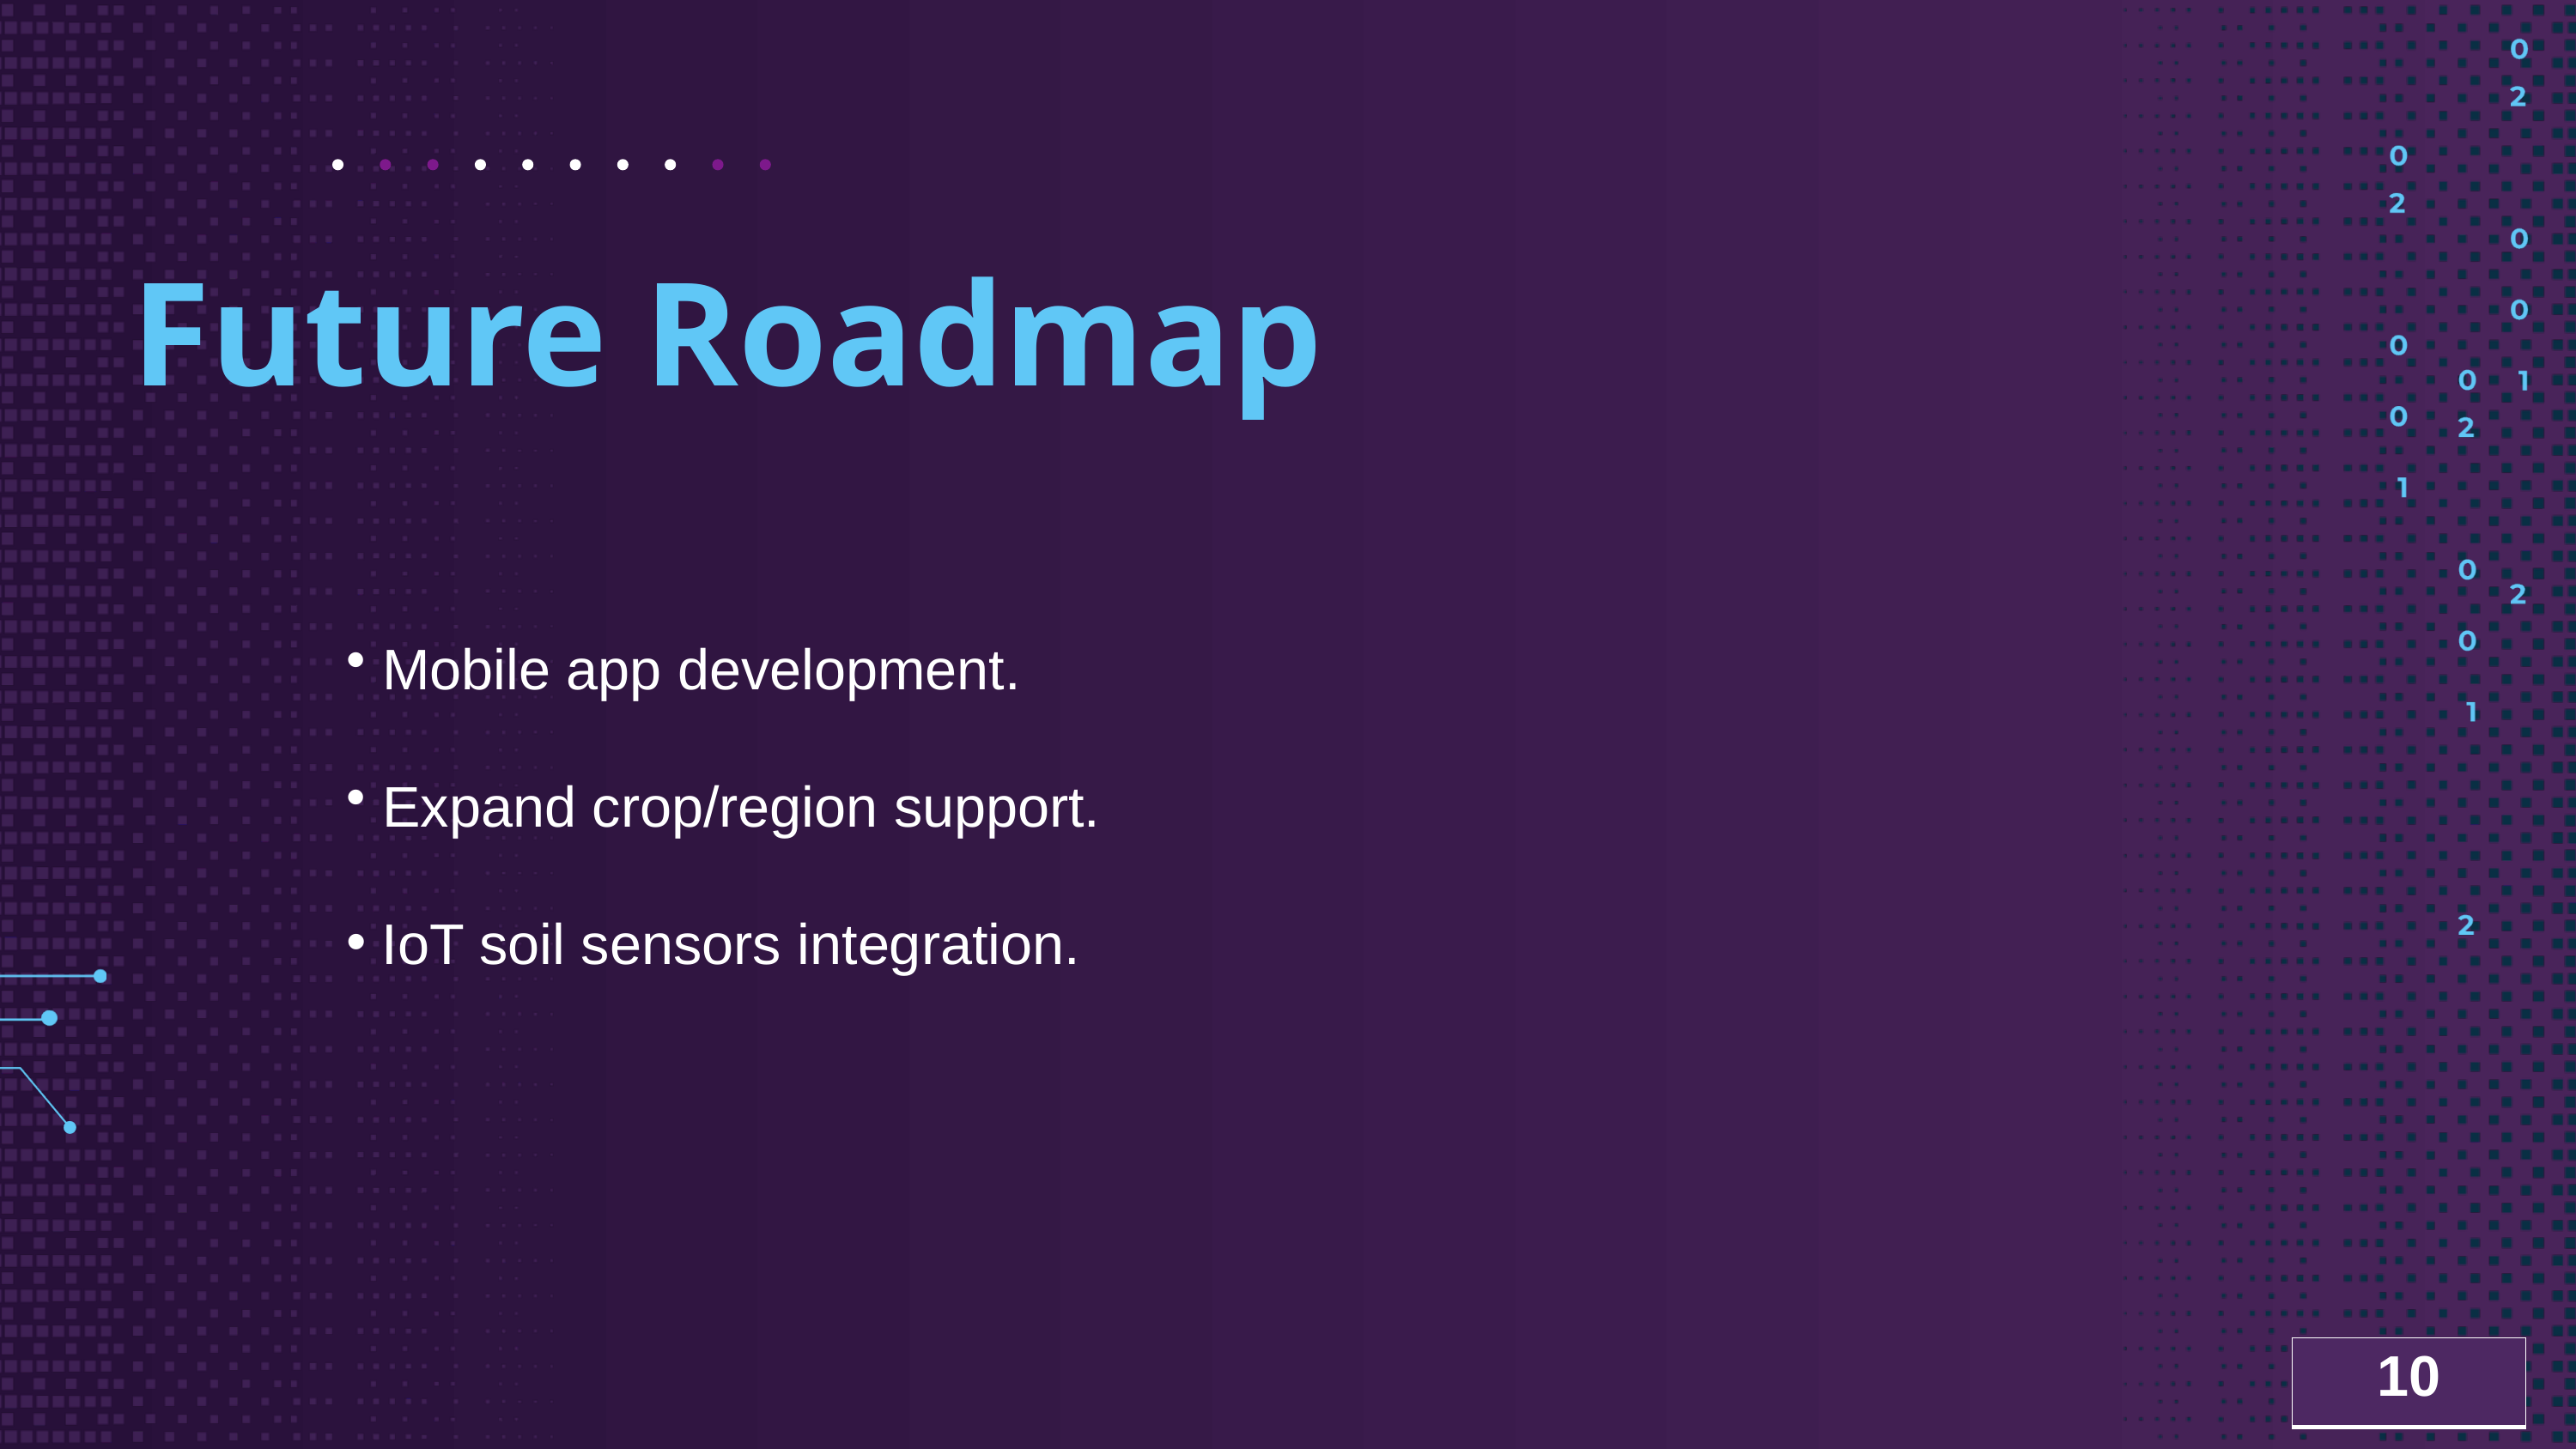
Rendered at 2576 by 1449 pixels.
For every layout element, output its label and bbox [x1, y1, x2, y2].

picture [0, 0, 2576, 1449]
text_box [331, 159, 772, 171]
